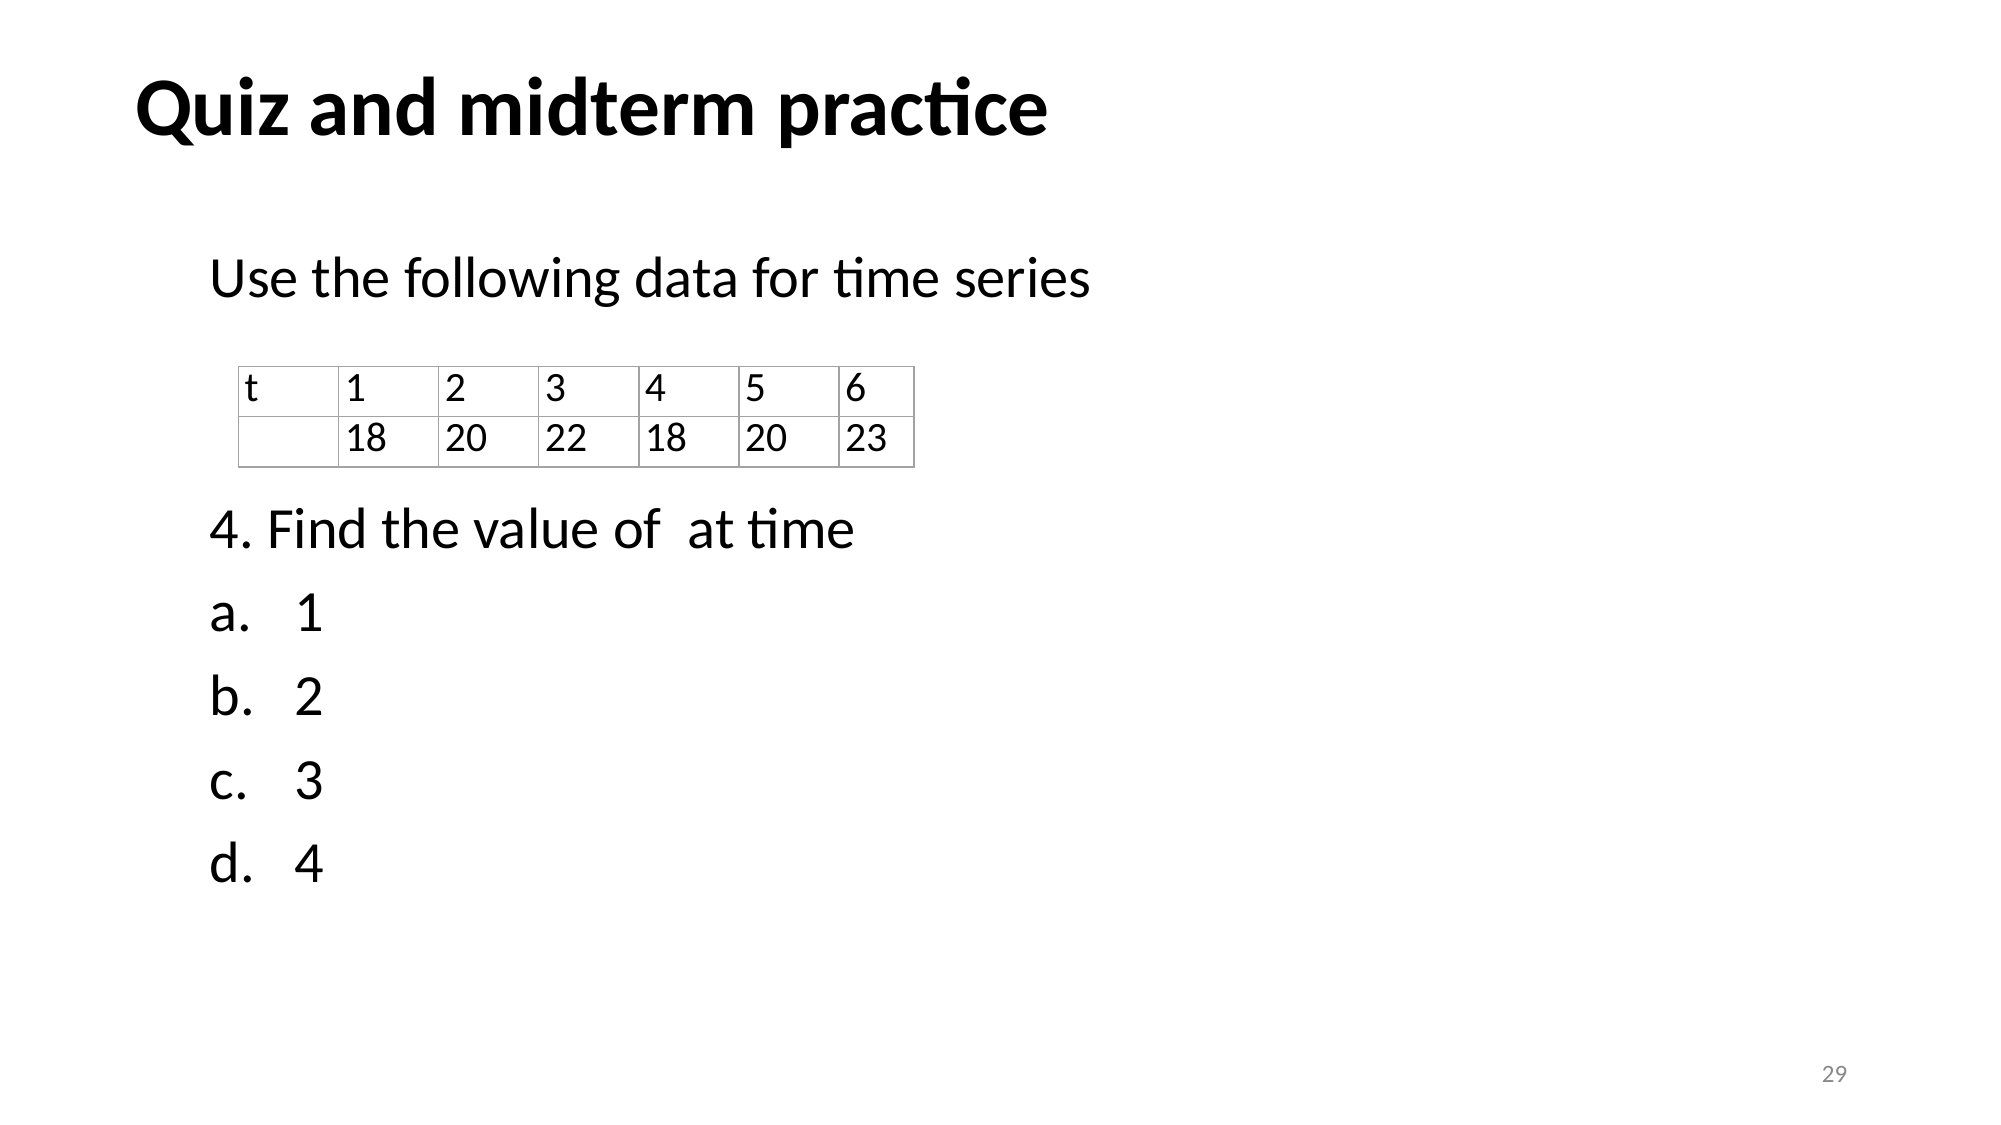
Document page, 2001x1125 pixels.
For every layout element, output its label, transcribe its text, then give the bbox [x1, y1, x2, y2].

title Quiz and midterm practice [120, 0, 1725, 218]
slide_number 29 [1412, 1042, 1863, 1103]
